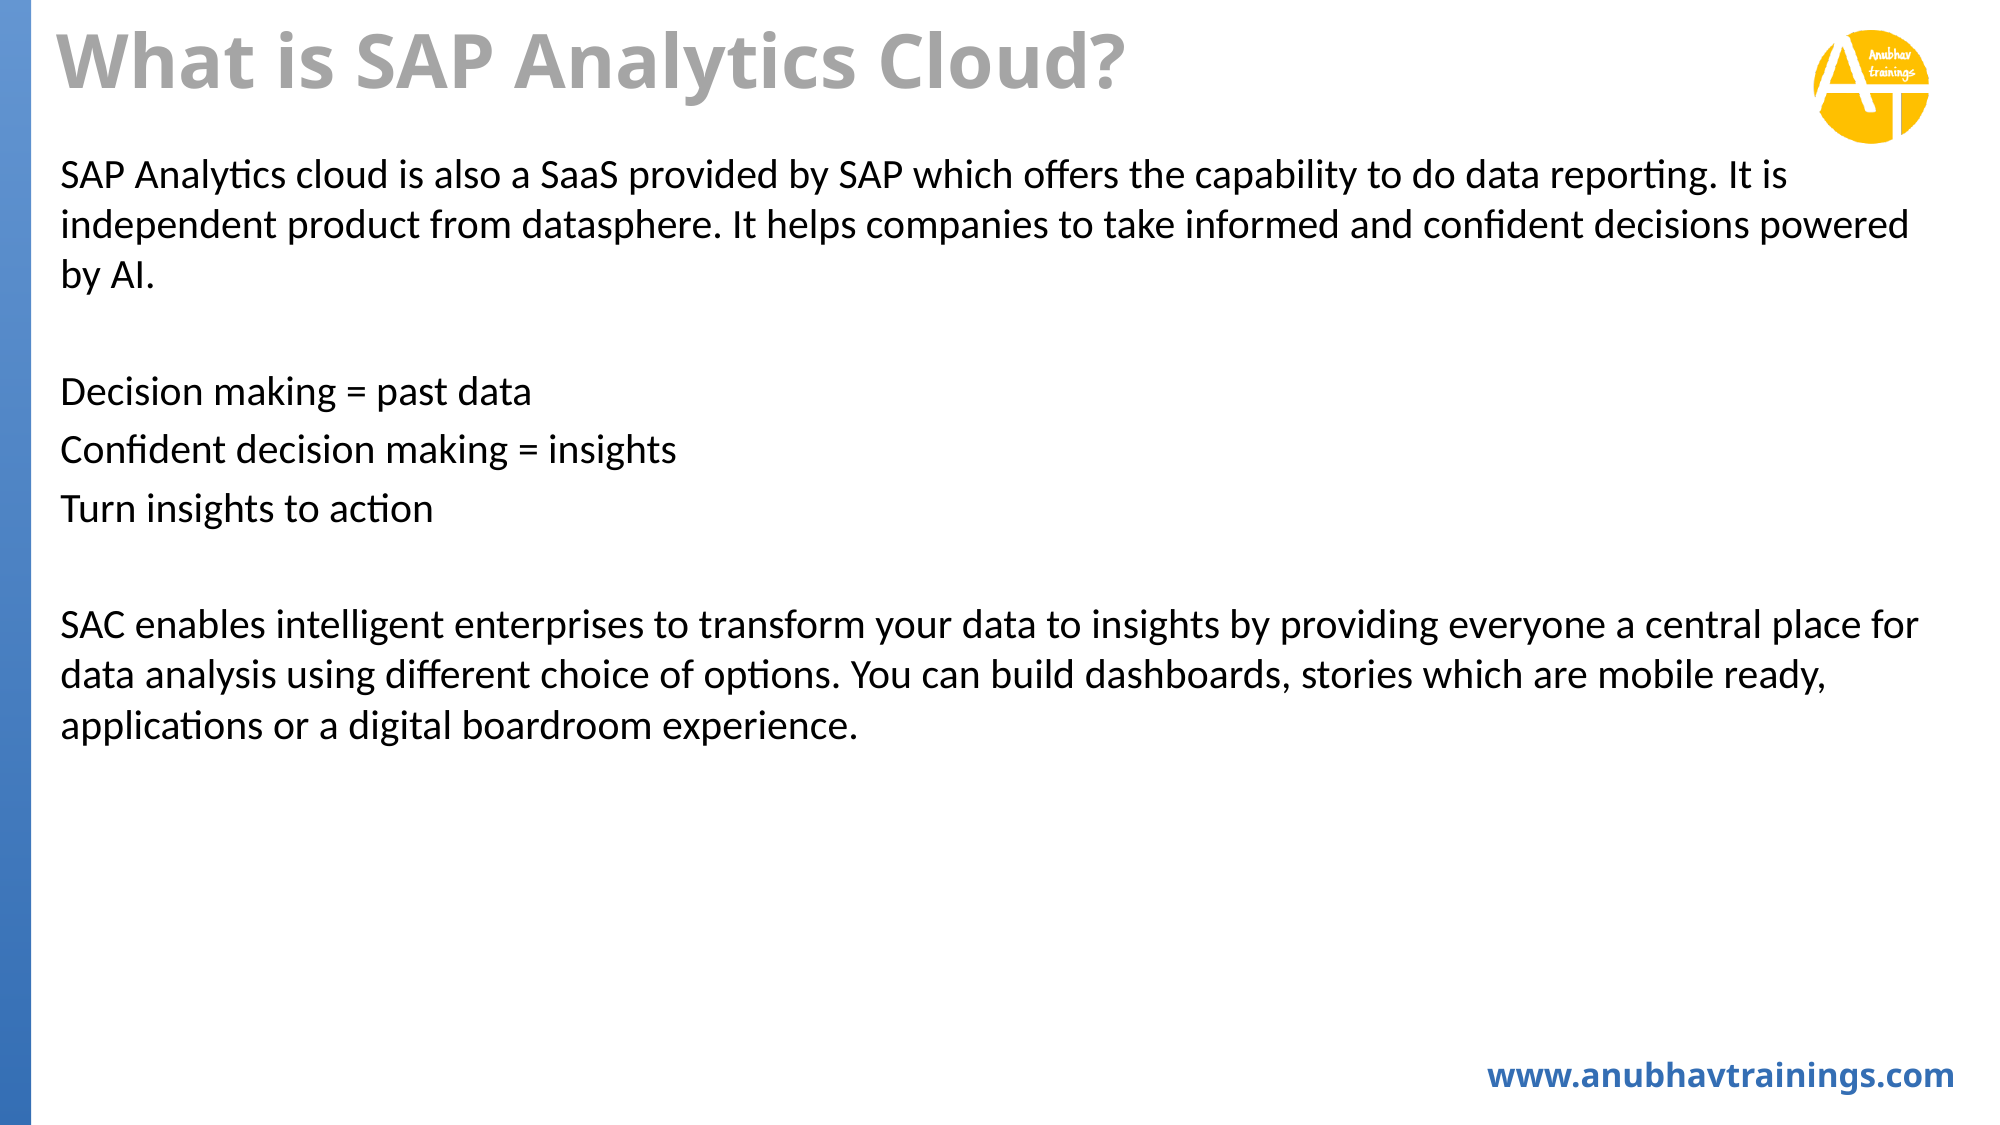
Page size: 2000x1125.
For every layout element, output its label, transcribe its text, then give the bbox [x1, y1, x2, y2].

list SAP Analytics cloud is also a SaaS provided by SAP which offers the capability to do data reporting. It is independent product from datasphere. It helps companies to take informed and confident decisions powered by AI. Decision making = past data Confident decision making = insights Turn insights to action SAC enables intelligent enterprises to transform your data to insights by providing everyone a central place for data analysis using different choice of options. You can build dashboards, stories which are mobile ready, applications or a digital boardroom experience. [60, 137, 1922, 1059]
picture [1802, 22, 1935, 153]
title What is SAP Analytics Cloud? [56, 0, 1654, 117]
